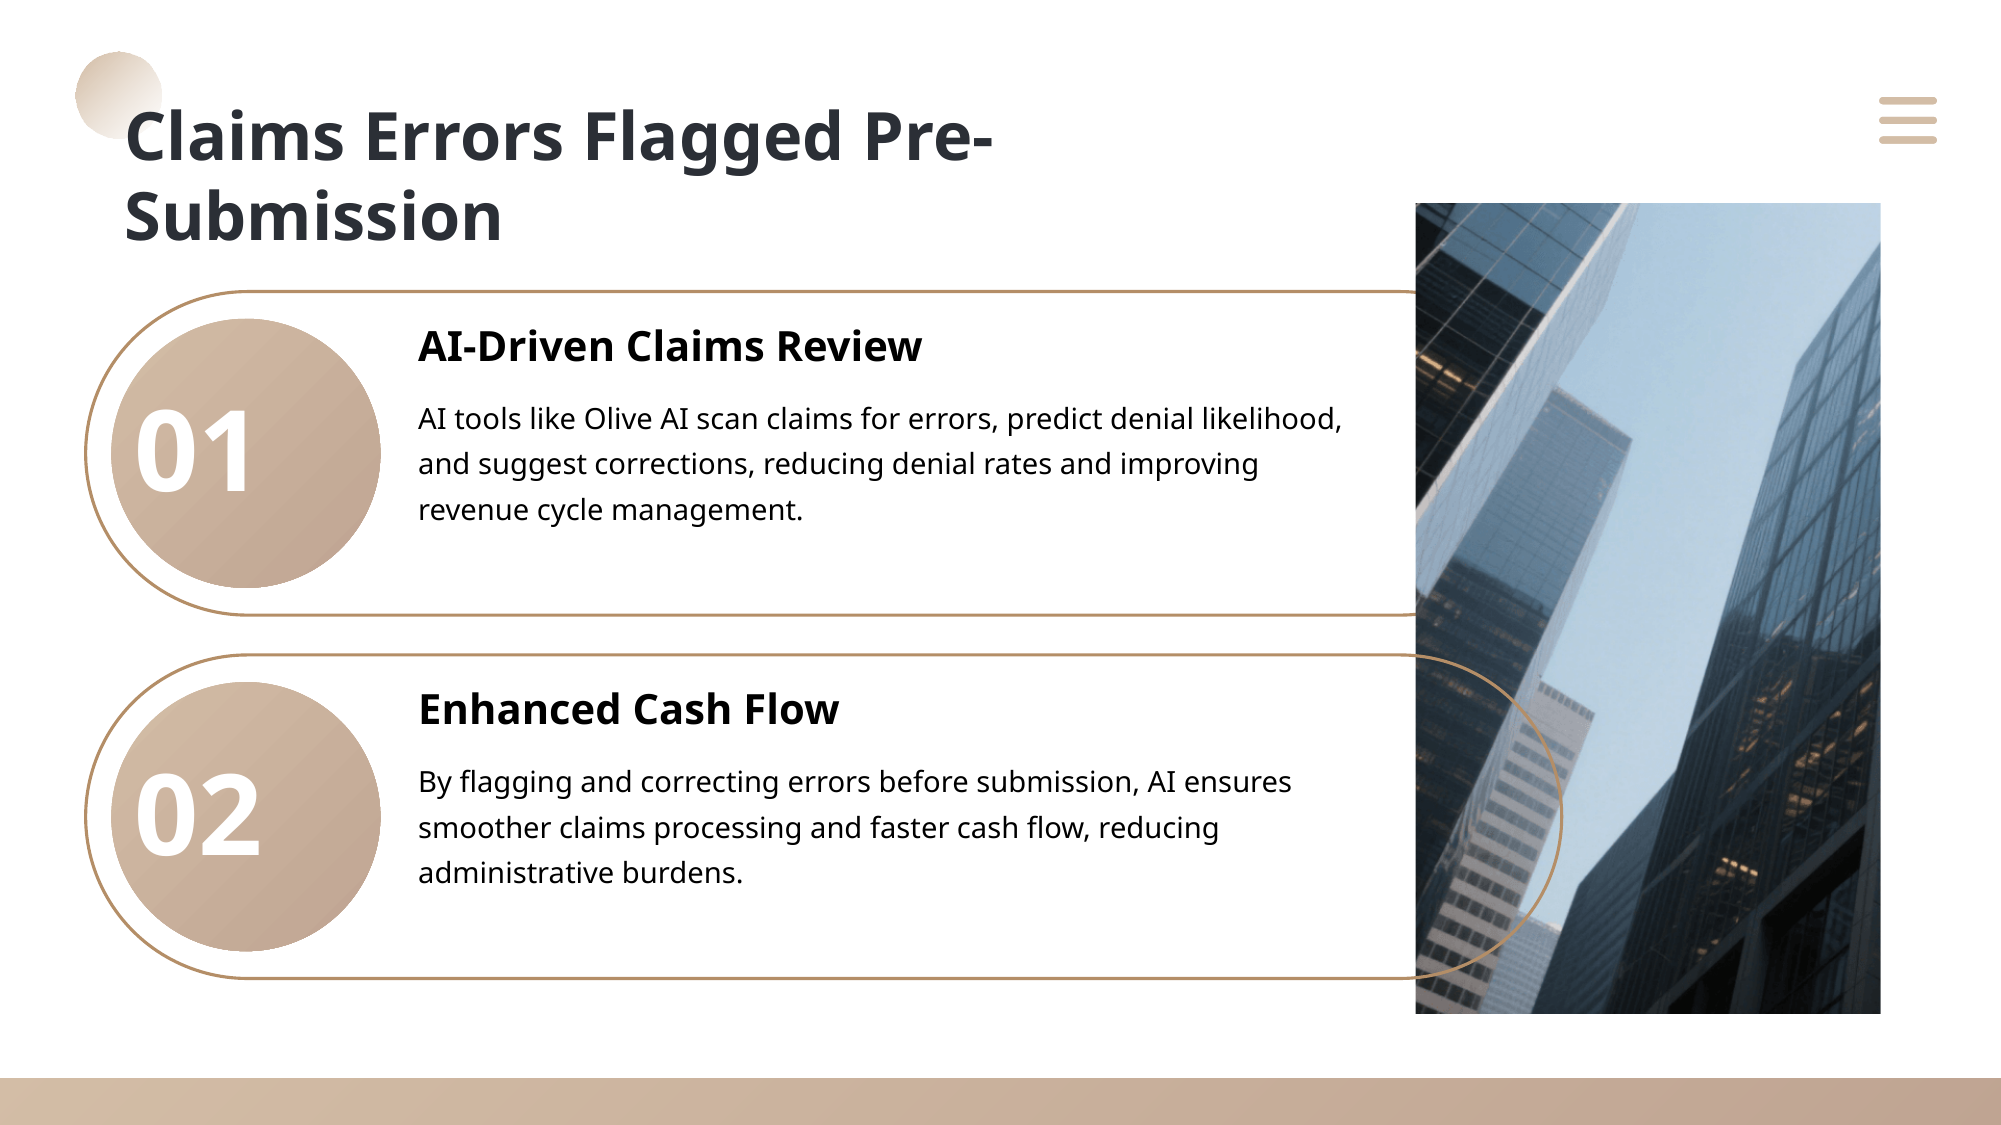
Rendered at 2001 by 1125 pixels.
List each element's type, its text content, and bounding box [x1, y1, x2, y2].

text_box [57, 33, 170, 147]
text_box [85, 291, 1415, 616]
picture [1415, 203, 1881, 1015]
text_box [1879, 136, 1937, 144]
text_box 01 [119, 371, 354, 522]
text_box Claims Errors Flagged Pre-Submission [109, 85, 1139, 261]
text_box [0, 1078, 2000, 1125]
text_box [1879, 116, 1937, 124]
text_box [1879, 97, 1937, 105]
text_box By flagging and correcting errors before submission, AI ensures smoother claims processing and faster cash flow, reducing administrative burdens. [403, 745, 1375, 897]
text_box AI-Driven Claims Review [403, 311, 1415, 377]
text_box 02 [119, 735, 354, 885]
text_box AI tools like Olive AI scan claims for errors, predict denial likelihood, and suggest corrections, reducing denial rates and improving revenue cycle management. [403, 382, 1375, 534]
text_box Enhanced Cash Flow [403, 675, 1415, 741]
text_box [85, 654, 1415, 979]
